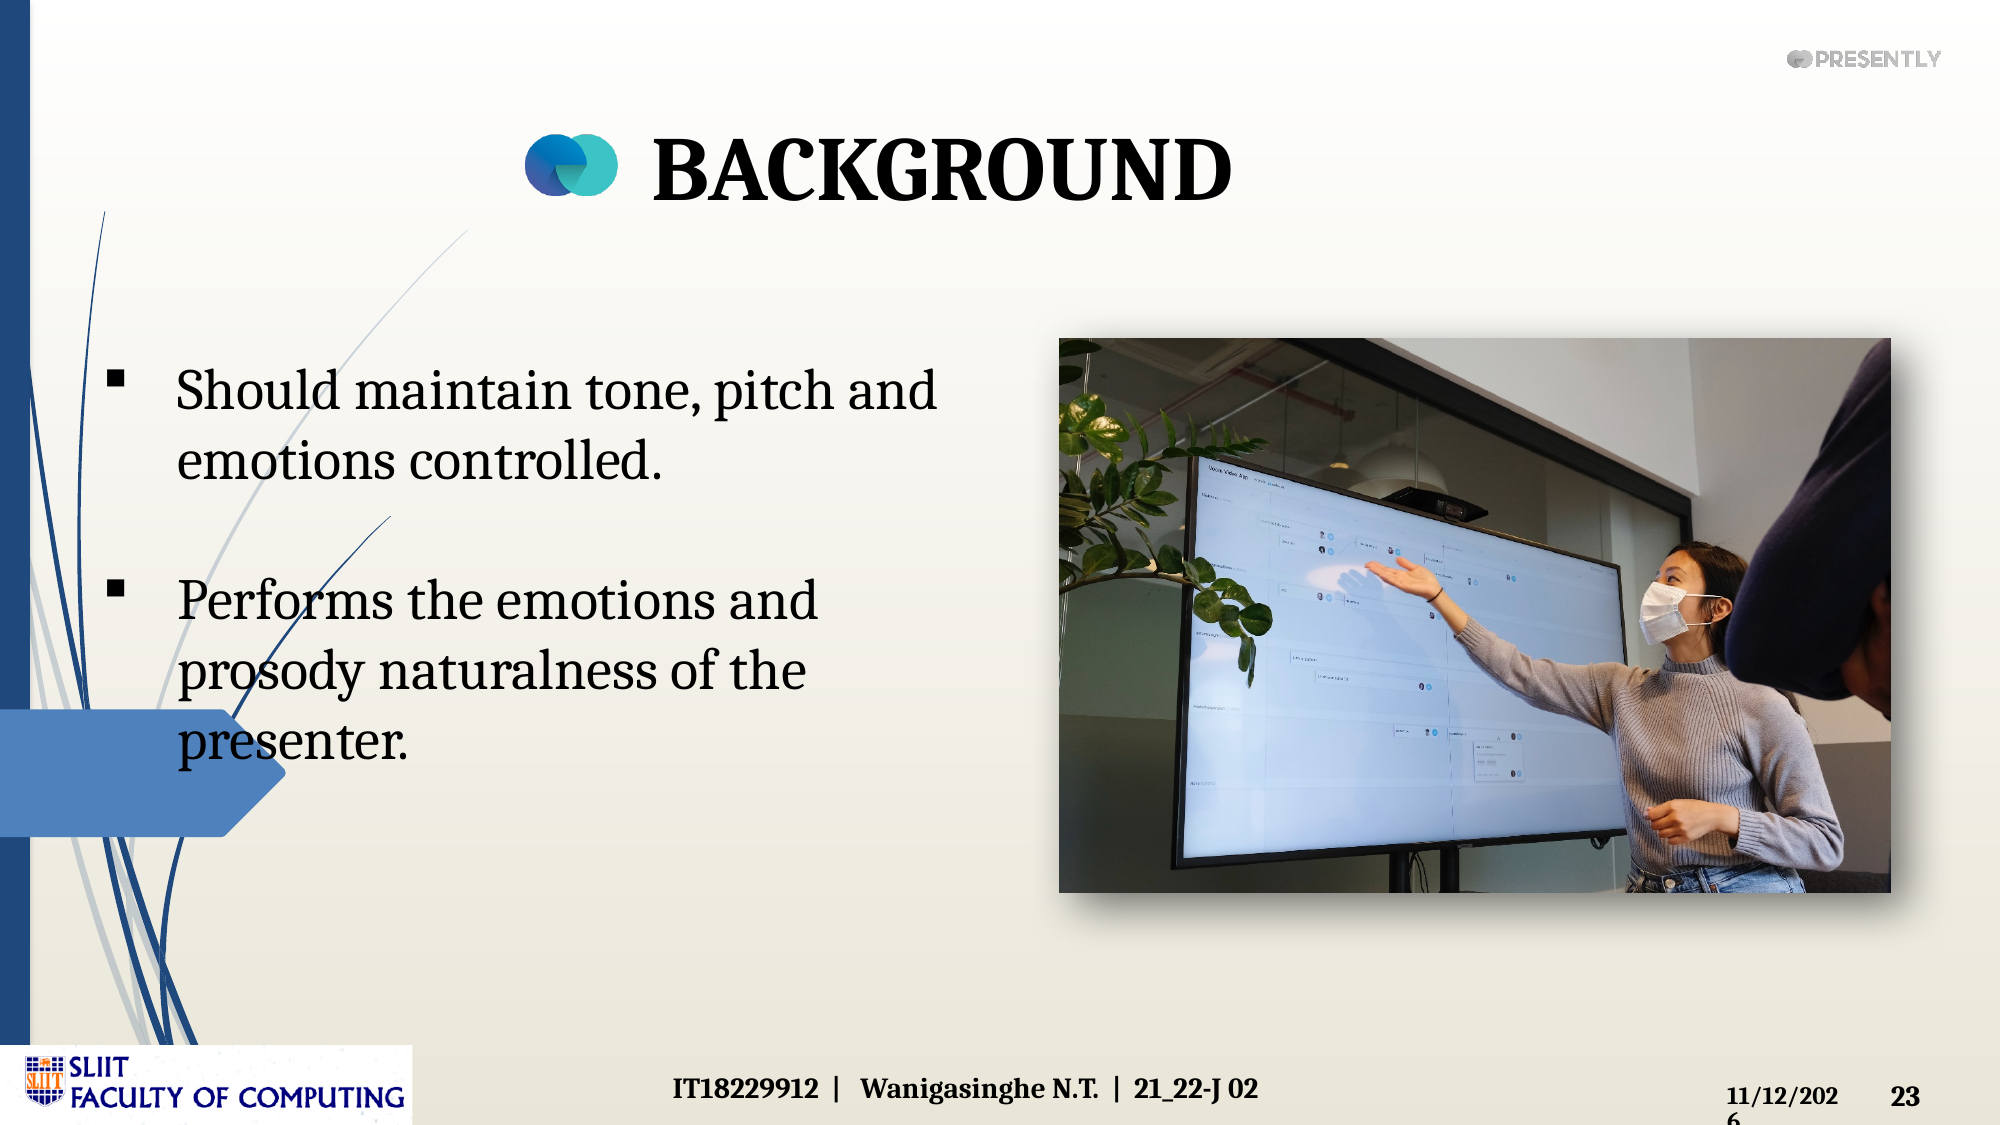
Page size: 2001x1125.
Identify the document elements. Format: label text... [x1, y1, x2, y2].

picture [449, 43, 692, 287]
text_box Should maintain tone, pitch and emotions controlled. Performs the emotions and prosody naturalness of the presenter. [87, 343, 1013, 779]
text_box IT18229912 | Wanigasinghe N.T. | 21_22-J 02 [657, 1062, 1408, 1125]
picture [0, 1045, 413, 1125]
picture [1059, 337, 1892, 893]
picture [1742, 0, 1986, 180]
text_box BACKGROUND [695, 101, 1249, 227]
